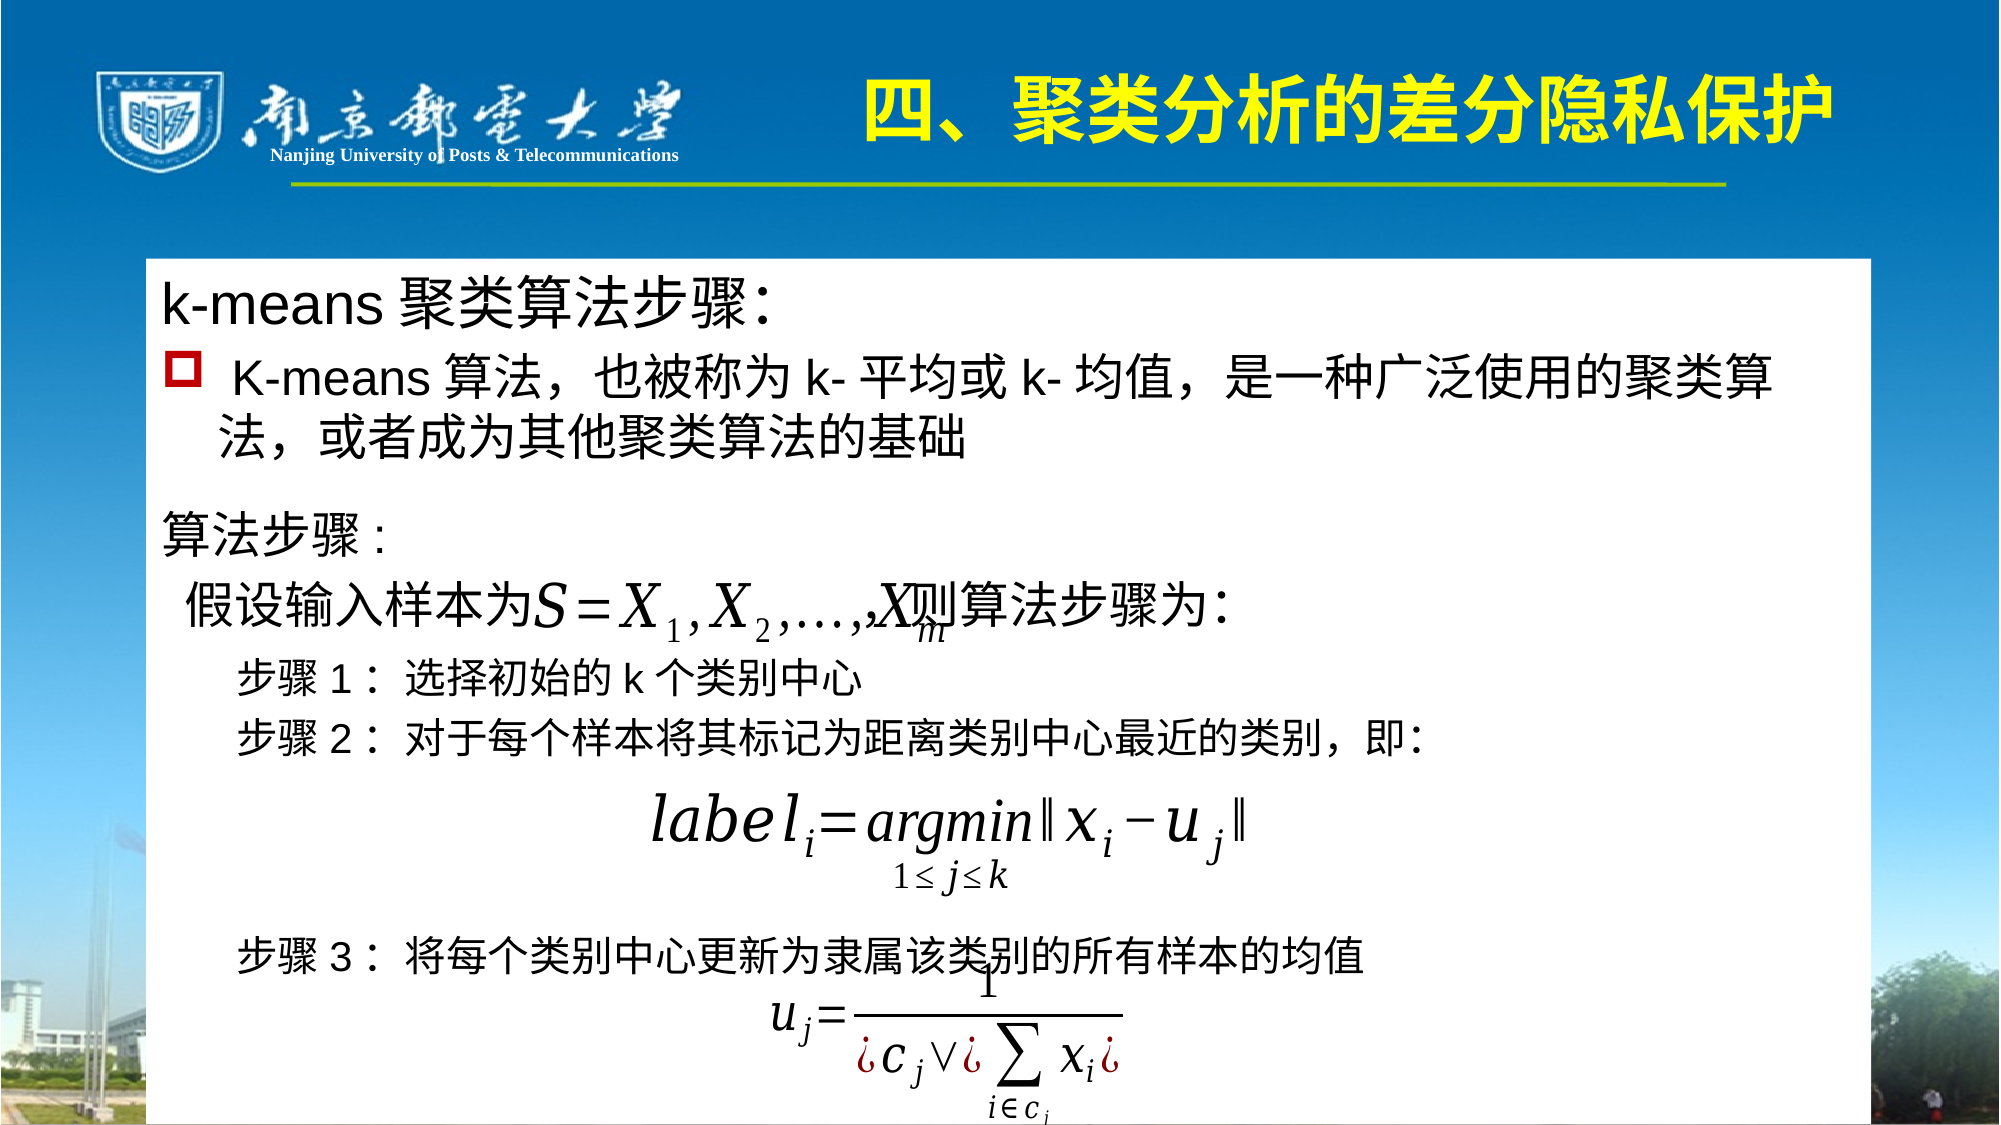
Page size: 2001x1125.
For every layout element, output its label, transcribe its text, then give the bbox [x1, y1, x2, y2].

picture [0, 0, 2001, 1125]
text_box 四、聚类分析的差分隐私保护 [846, 54, 1945, 160]
text_box Nanjing University of Posts & Telecommunications [220, 135, 729, 173]
